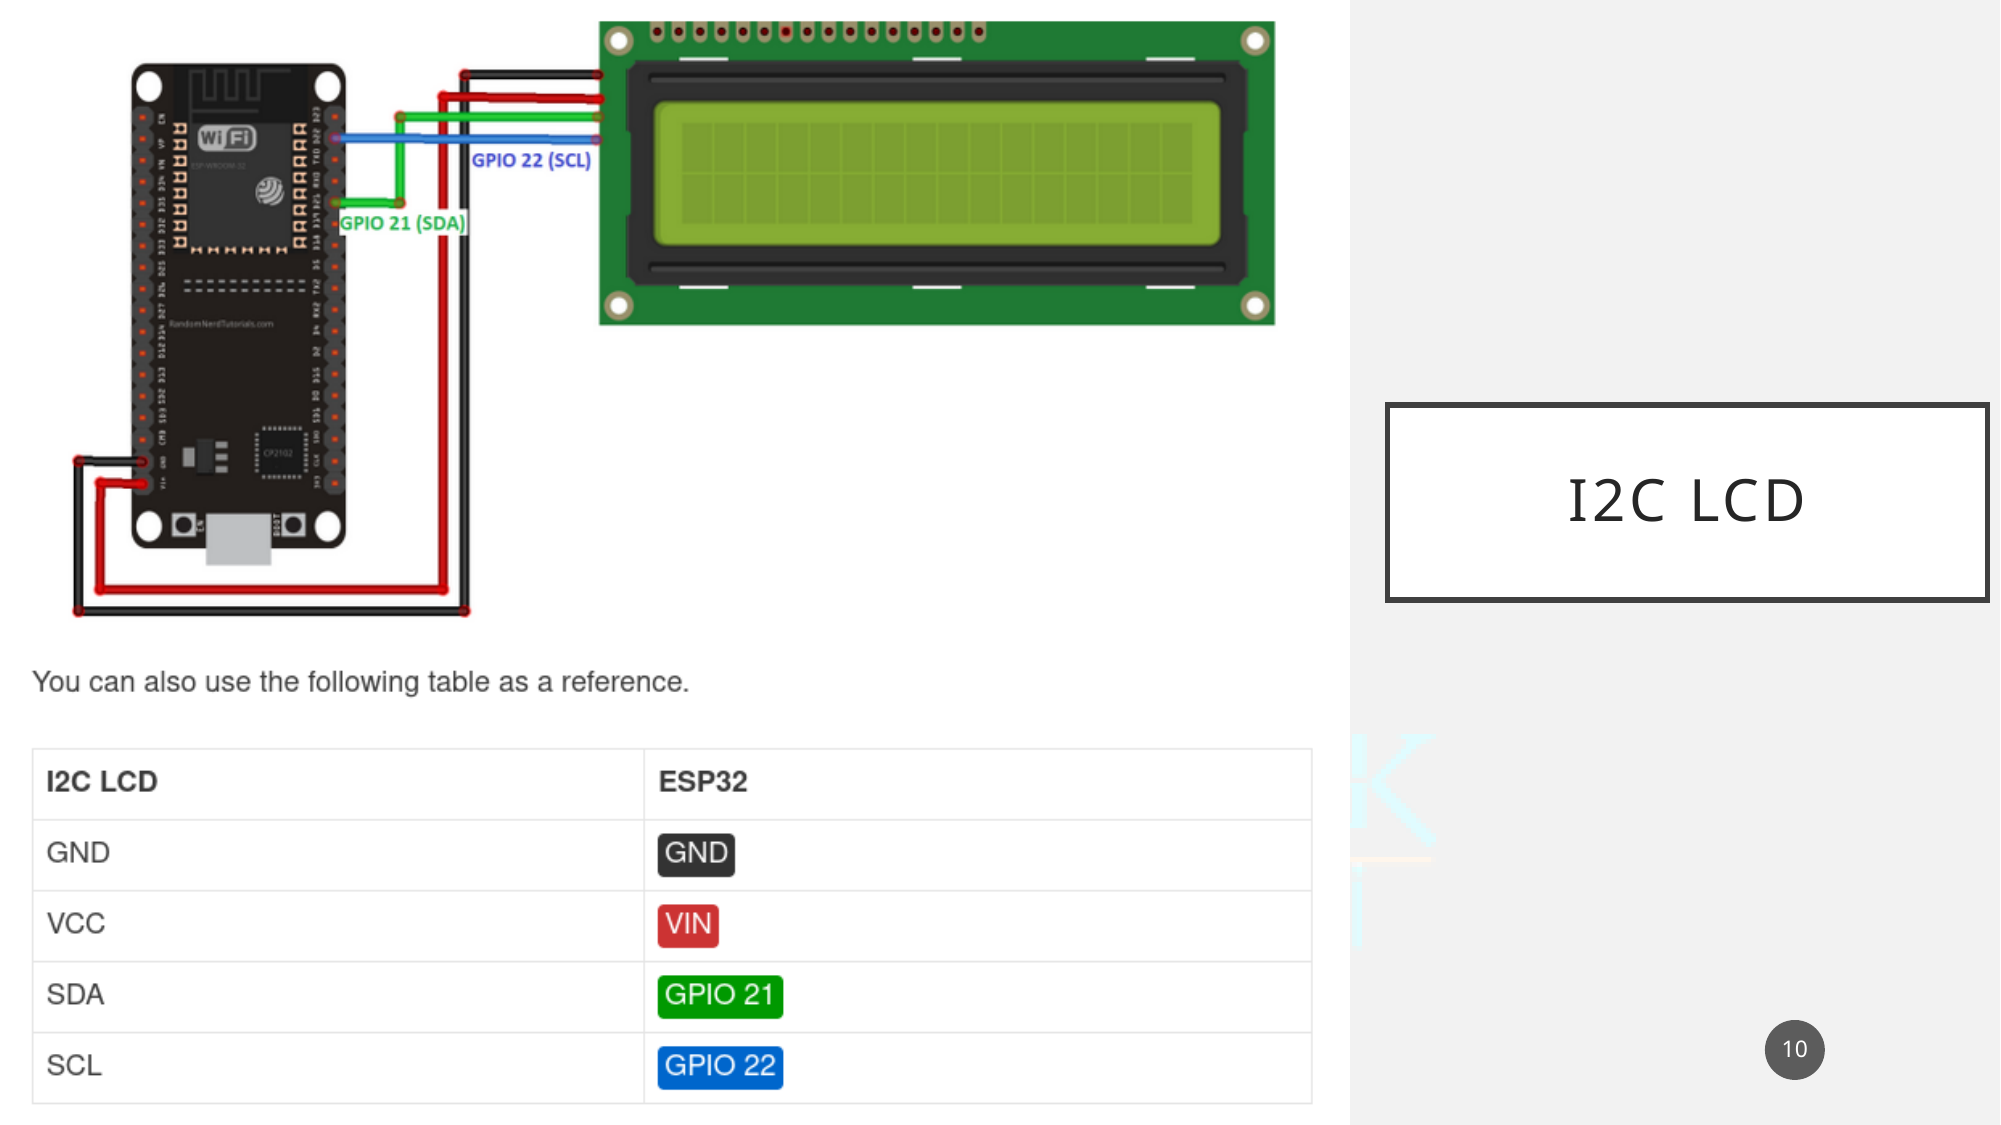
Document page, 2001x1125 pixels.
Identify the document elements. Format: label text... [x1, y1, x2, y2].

picture [0, 0, 1437, 1125]
text_box 10 [1764, 1020, 1825, 1080]
title I2C LCD [1441, 402, 1990, 603]
